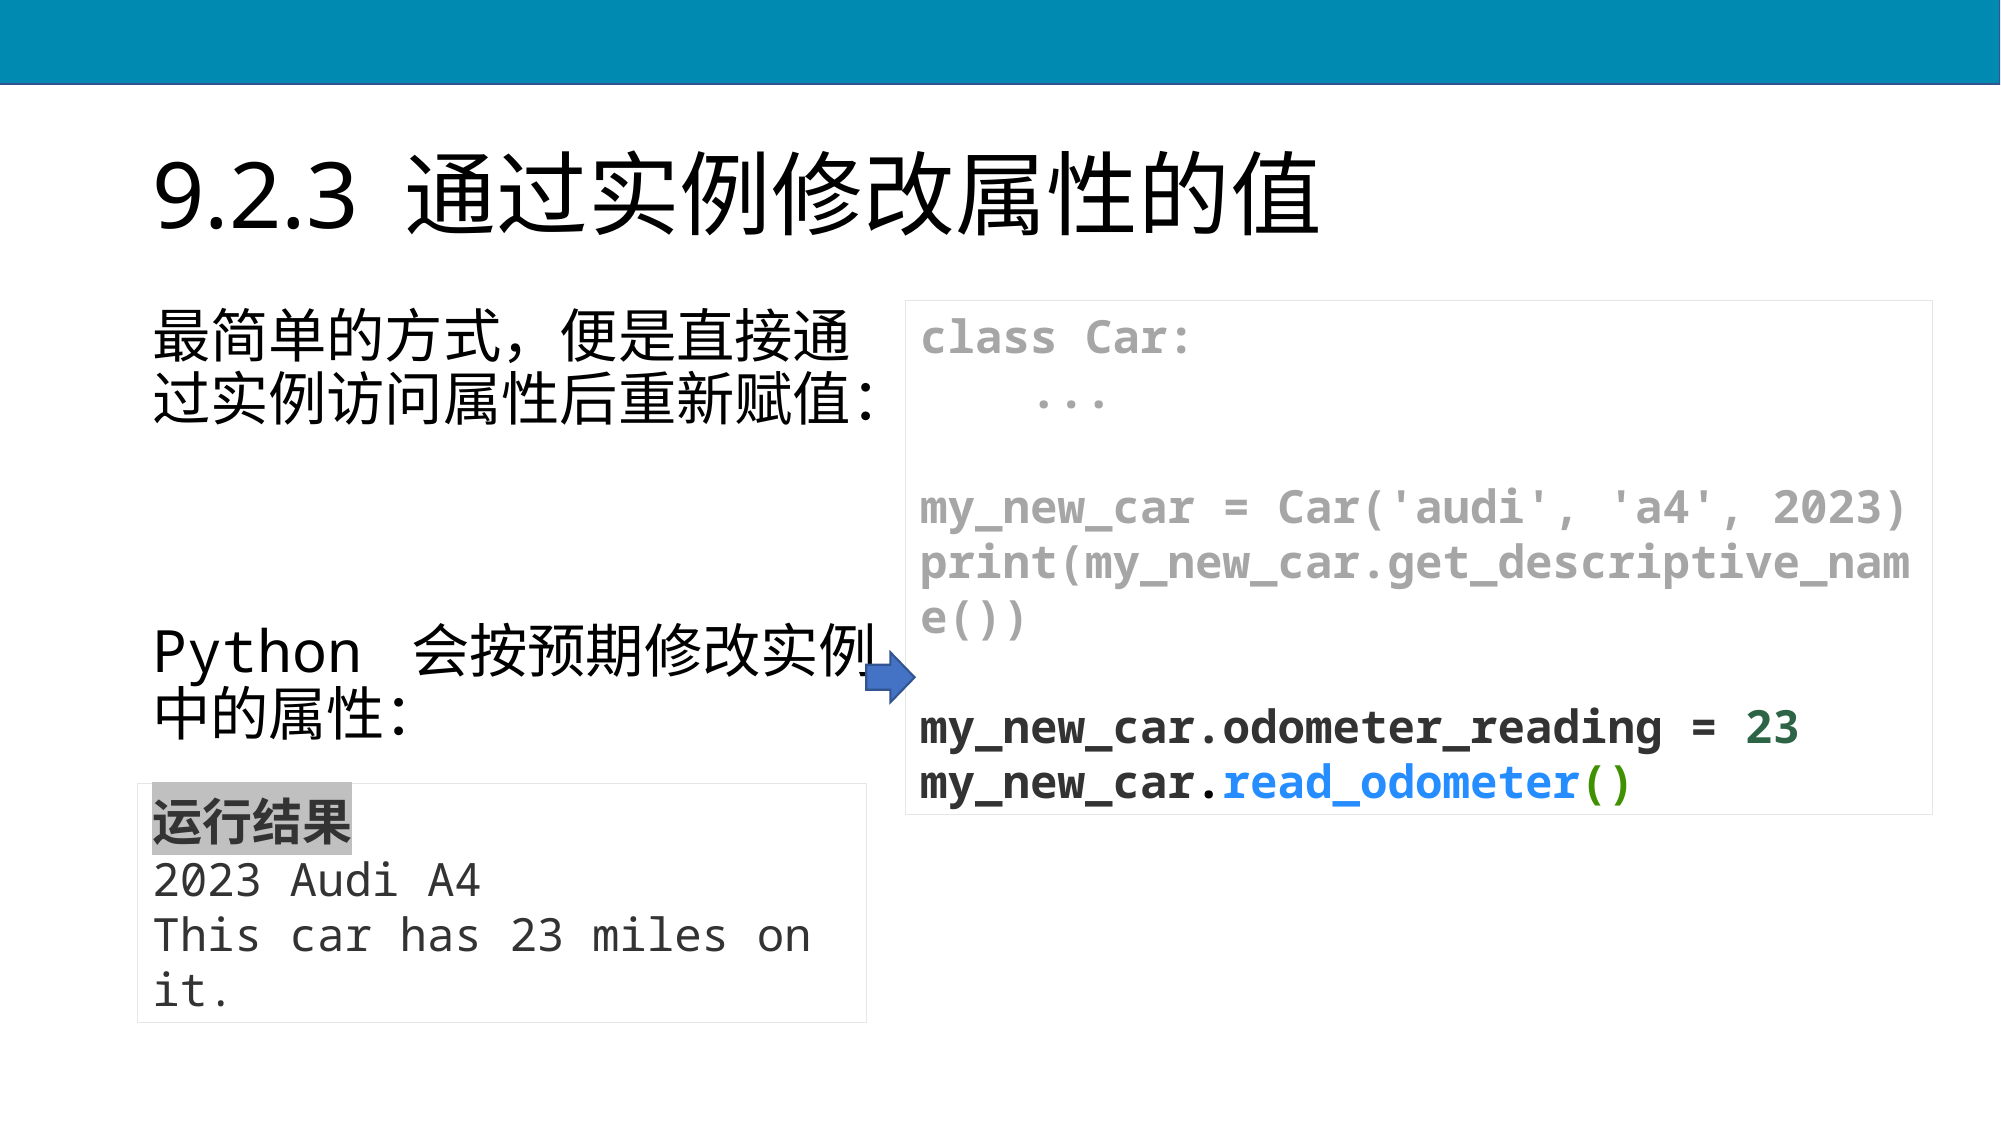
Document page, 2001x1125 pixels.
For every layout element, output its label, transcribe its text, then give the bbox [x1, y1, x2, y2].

text_box 最简单的方式，便是直接通过实例访问属性后重新赋值： Python 会按预期修改实例中的属性： [137, 300, 893, 1014]
text_box class Car: ... my_new_car = Car('audi', 'a4', 2023) print(my_new_car.get_descriptive_name()) my_new_car.odometer_reading = 23 my_new_car.read_odometer() [905, 300, 1933, 815]
text_box 运行结果 2023 Audi A4 This car has 23 miles on it. [137, 783, 867, 1023]
title 9.2.3 通过实例修改属性的值 [137, 115, 1863, 282]
text_box [865, 649, 917, 705]
